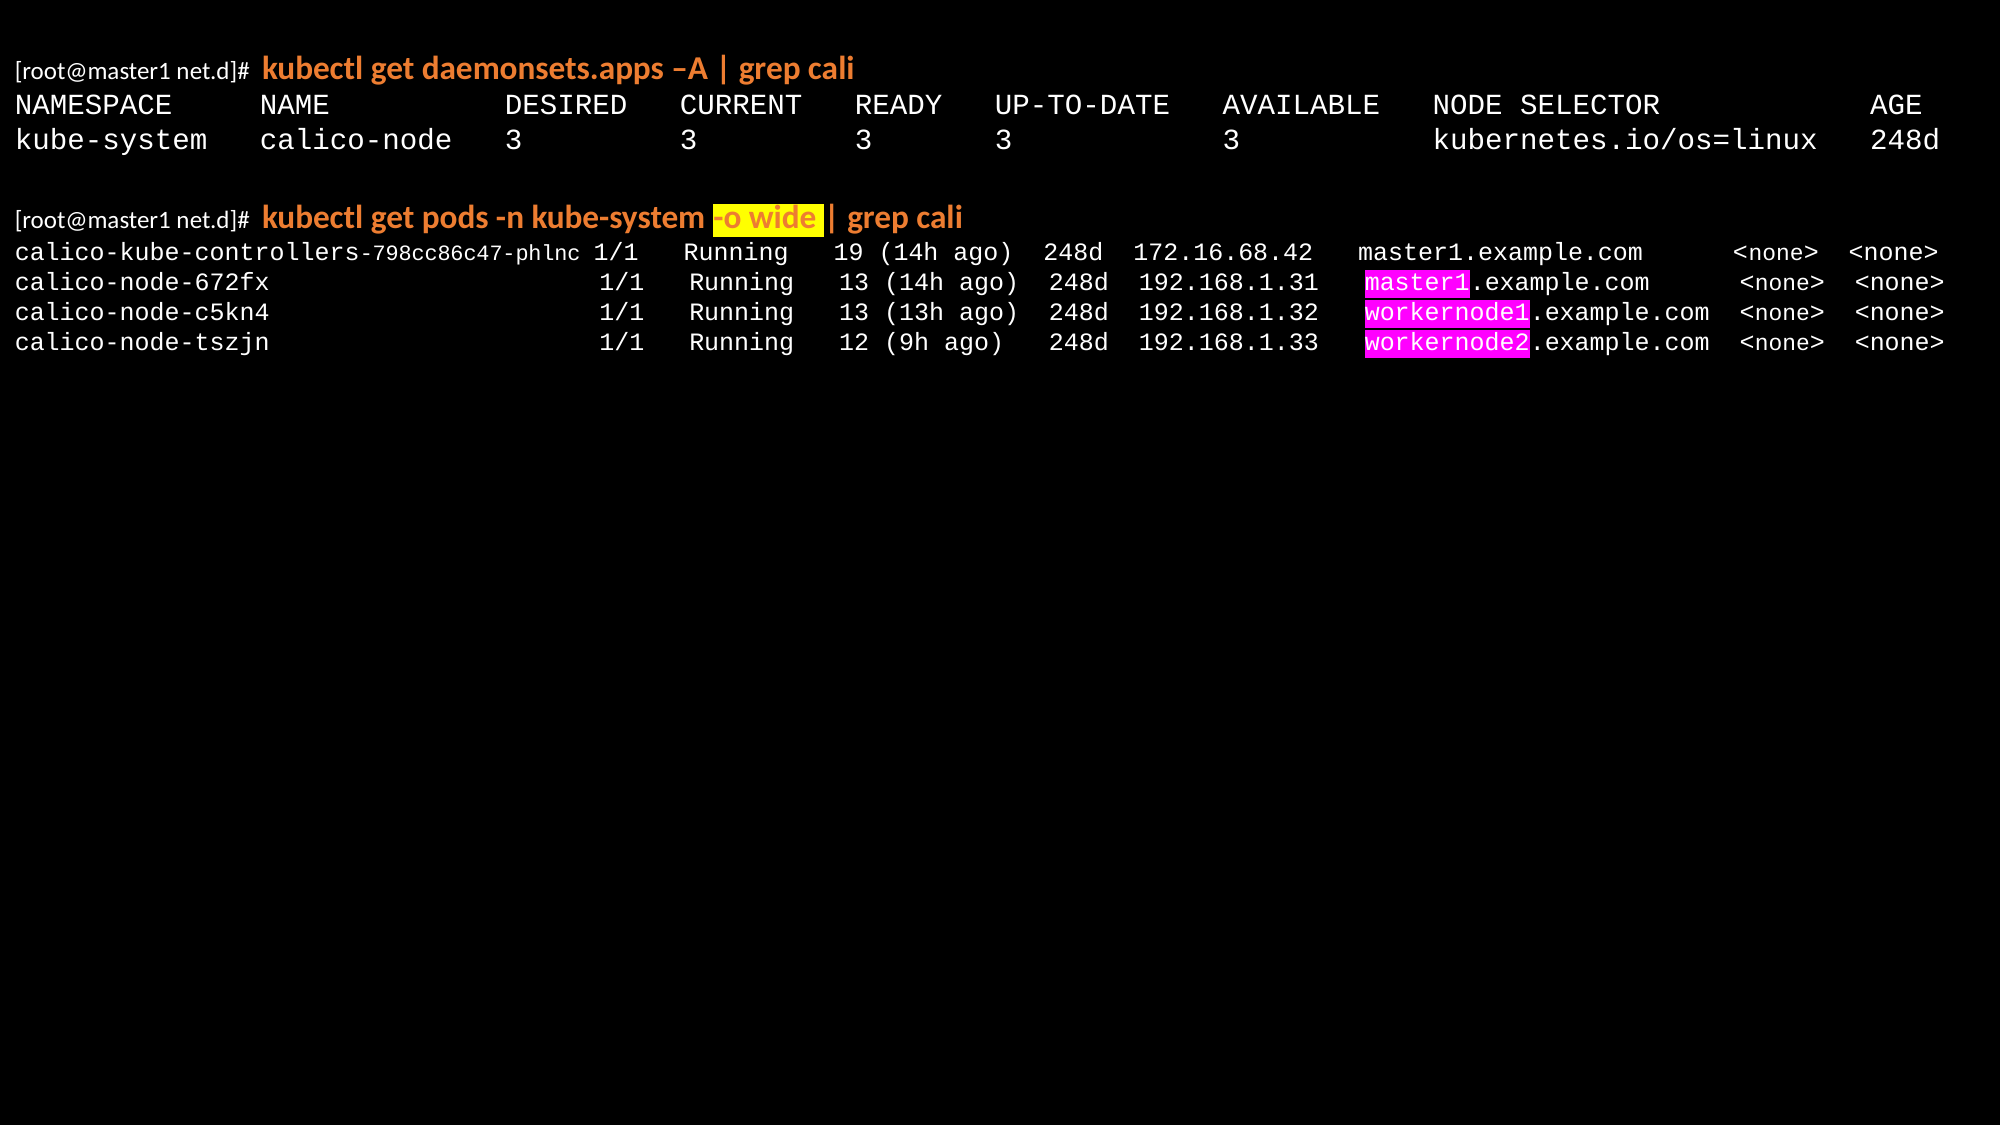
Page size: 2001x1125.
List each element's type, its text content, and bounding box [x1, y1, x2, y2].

text_box [root@master1 net.d]# kubectl get daemonsets.apps –A | grep cali NAMESPACE NAME DESIRED CURRENT READY UP-TO-DATE AVAILABLE NODE SELECTOR AGE kube-system calico-node 3 3 3 3 3 kubernetes.io/os=linux 248d [root@master1 net.d]# kubectl get pods -n kube-system -o wide | grep cali calico-kube-controllers-798cc86c47-phlnc 1/1 Running 19 (14h ago) 248d 172.16.68.42 master1.example.com <none> <none> calico-node-672fx 1/1 Running 13 (14h ago) 248d 192.168.1.31 master1.example.com <none> <none> calico-node-c5kn4 1/1 Running 13 (13h ago) 248d 192.168.1.32 workernode1.example.com <none> <none> calico-node-tszjn 1/1 Running 12 (9h ago) 248d 192.168.1.33 workernode2.example.com <none> <none> [0, 38, 2000, 388]
